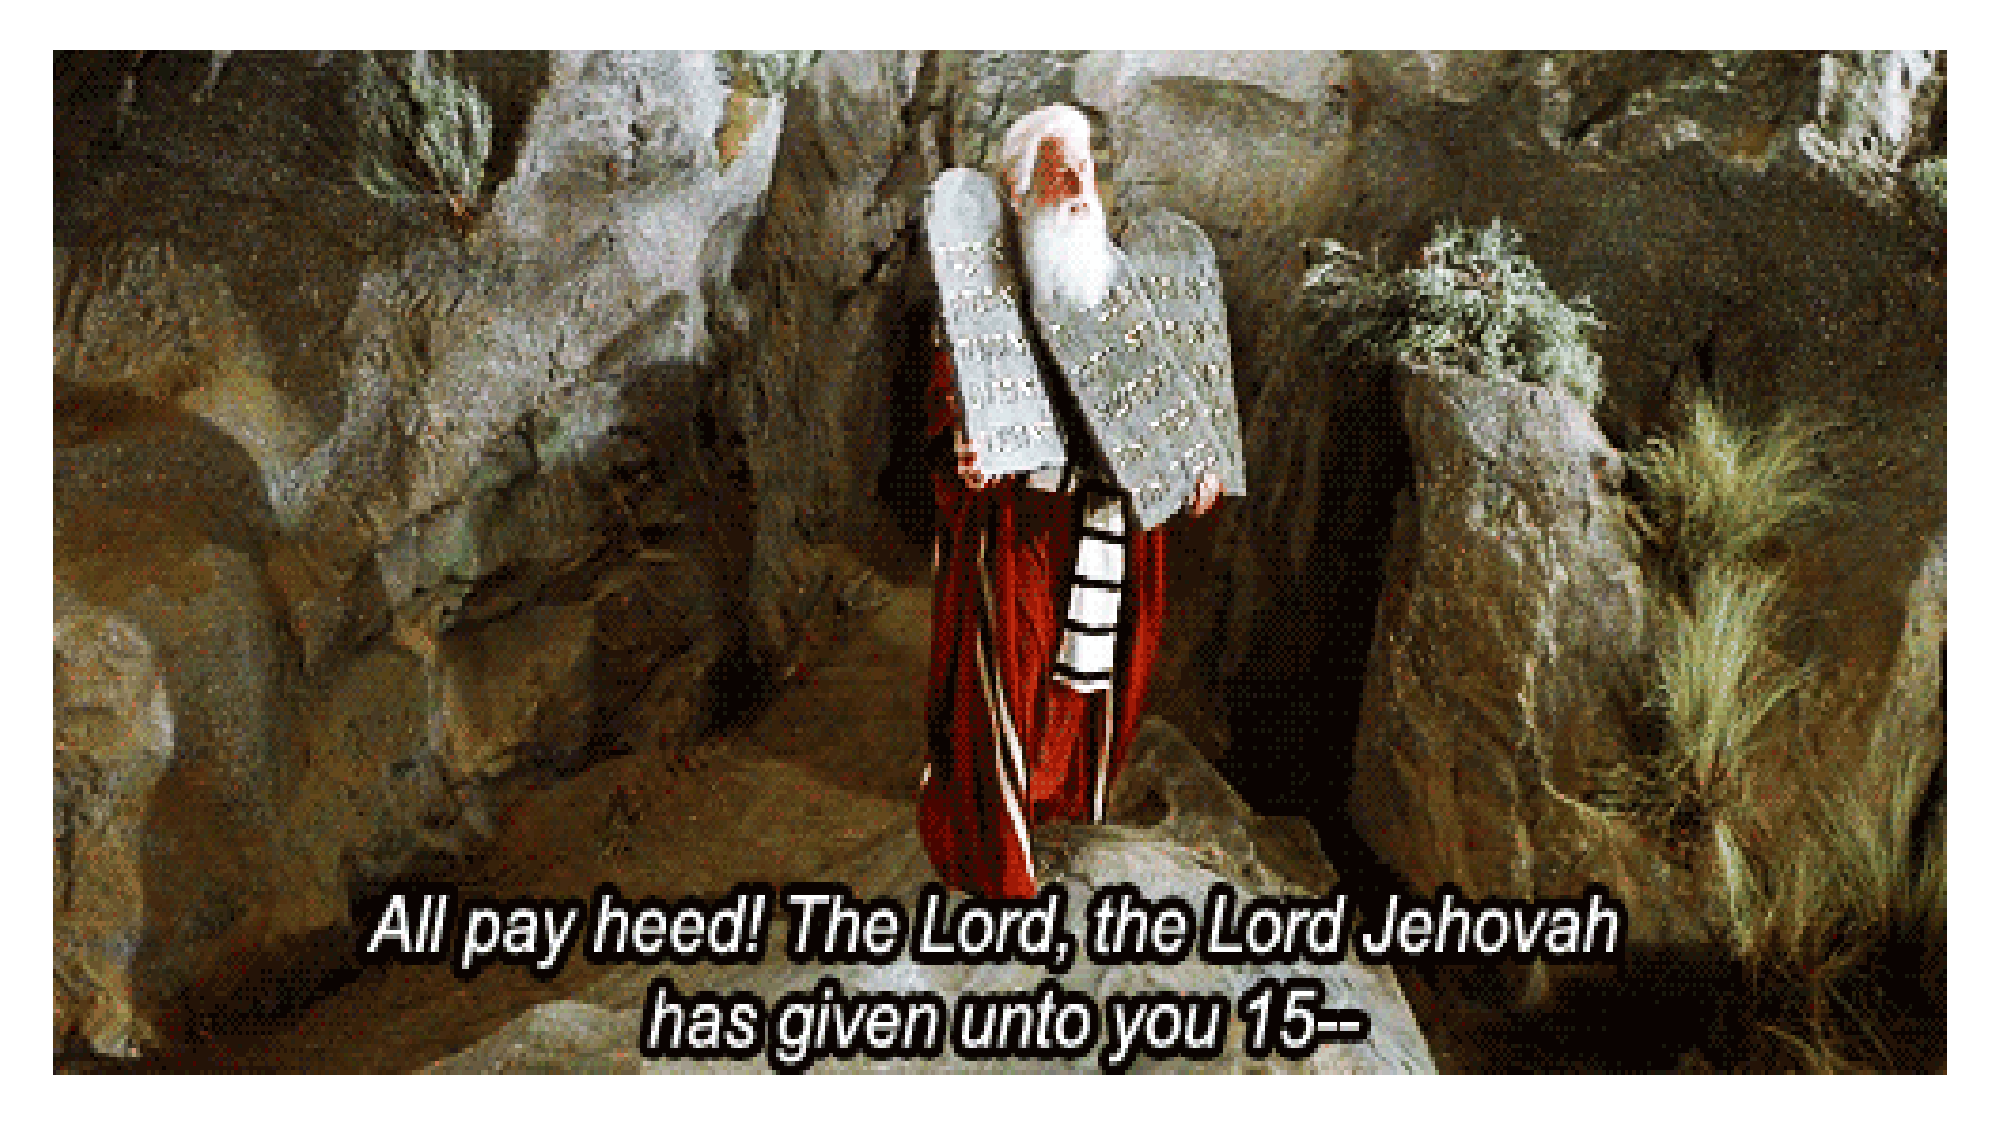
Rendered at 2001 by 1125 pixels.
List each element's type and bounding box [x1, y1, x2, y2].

picture [53, 50, 1947, 1075]
